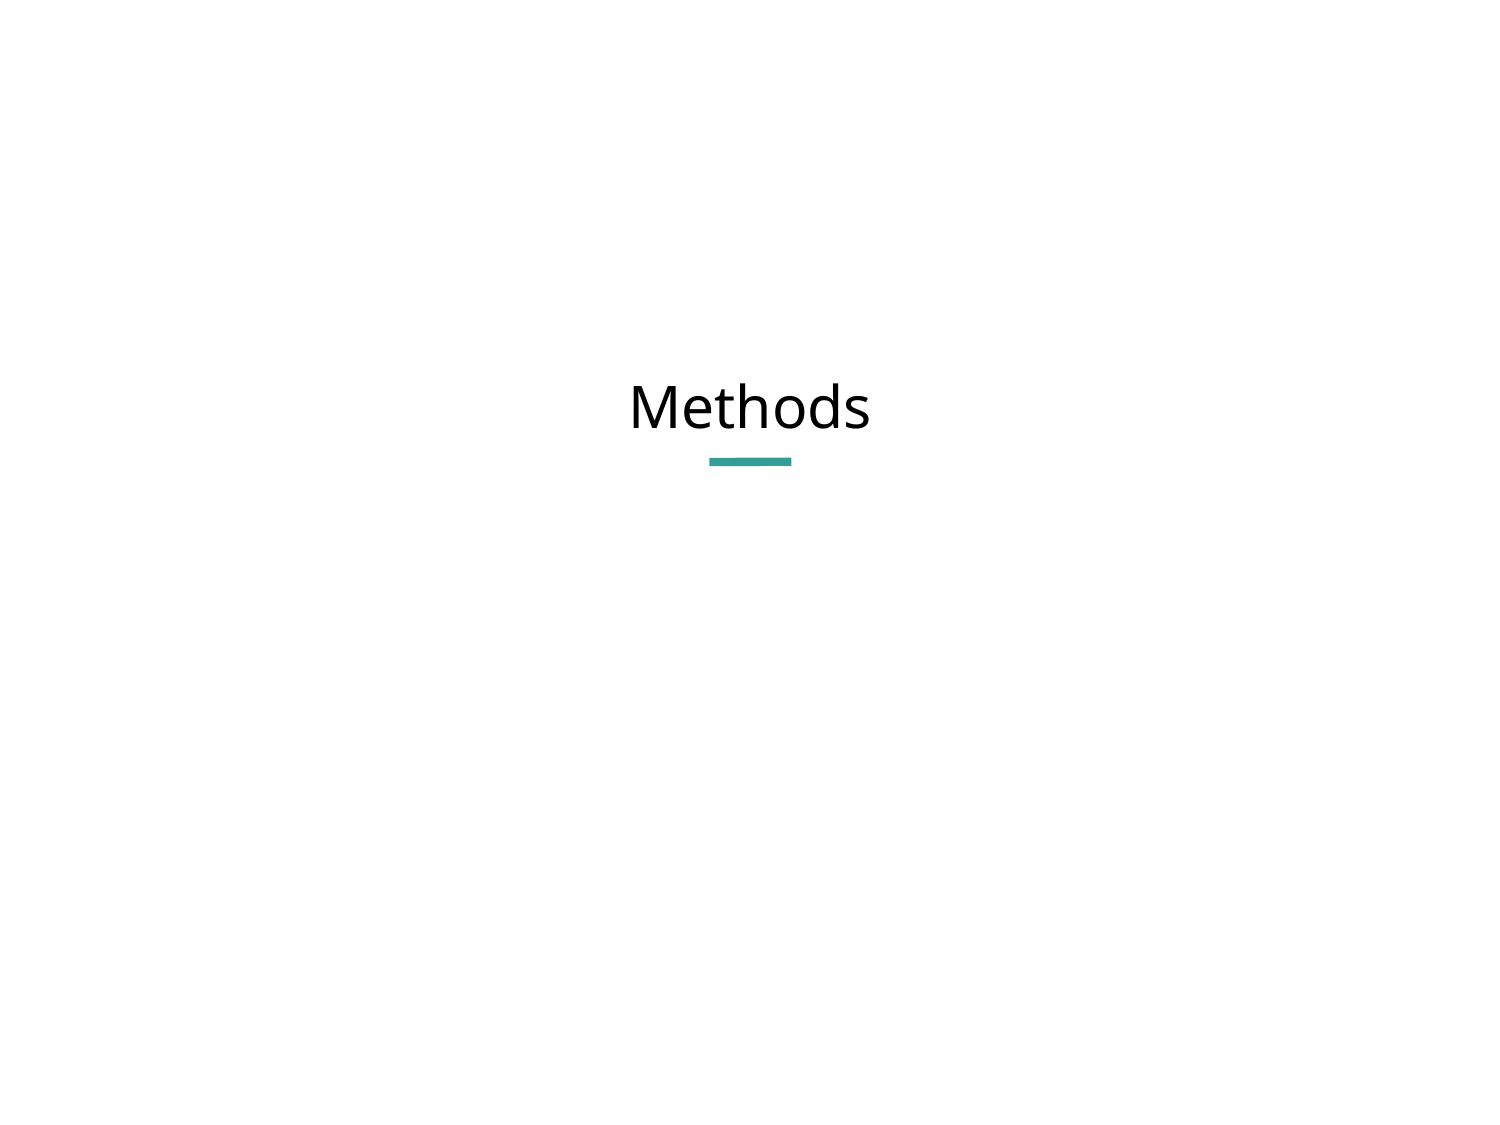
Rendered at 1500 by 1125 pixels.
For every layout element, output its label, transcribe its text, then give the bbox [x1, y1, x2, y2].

title Methods [0, 370, 1500, 449]
